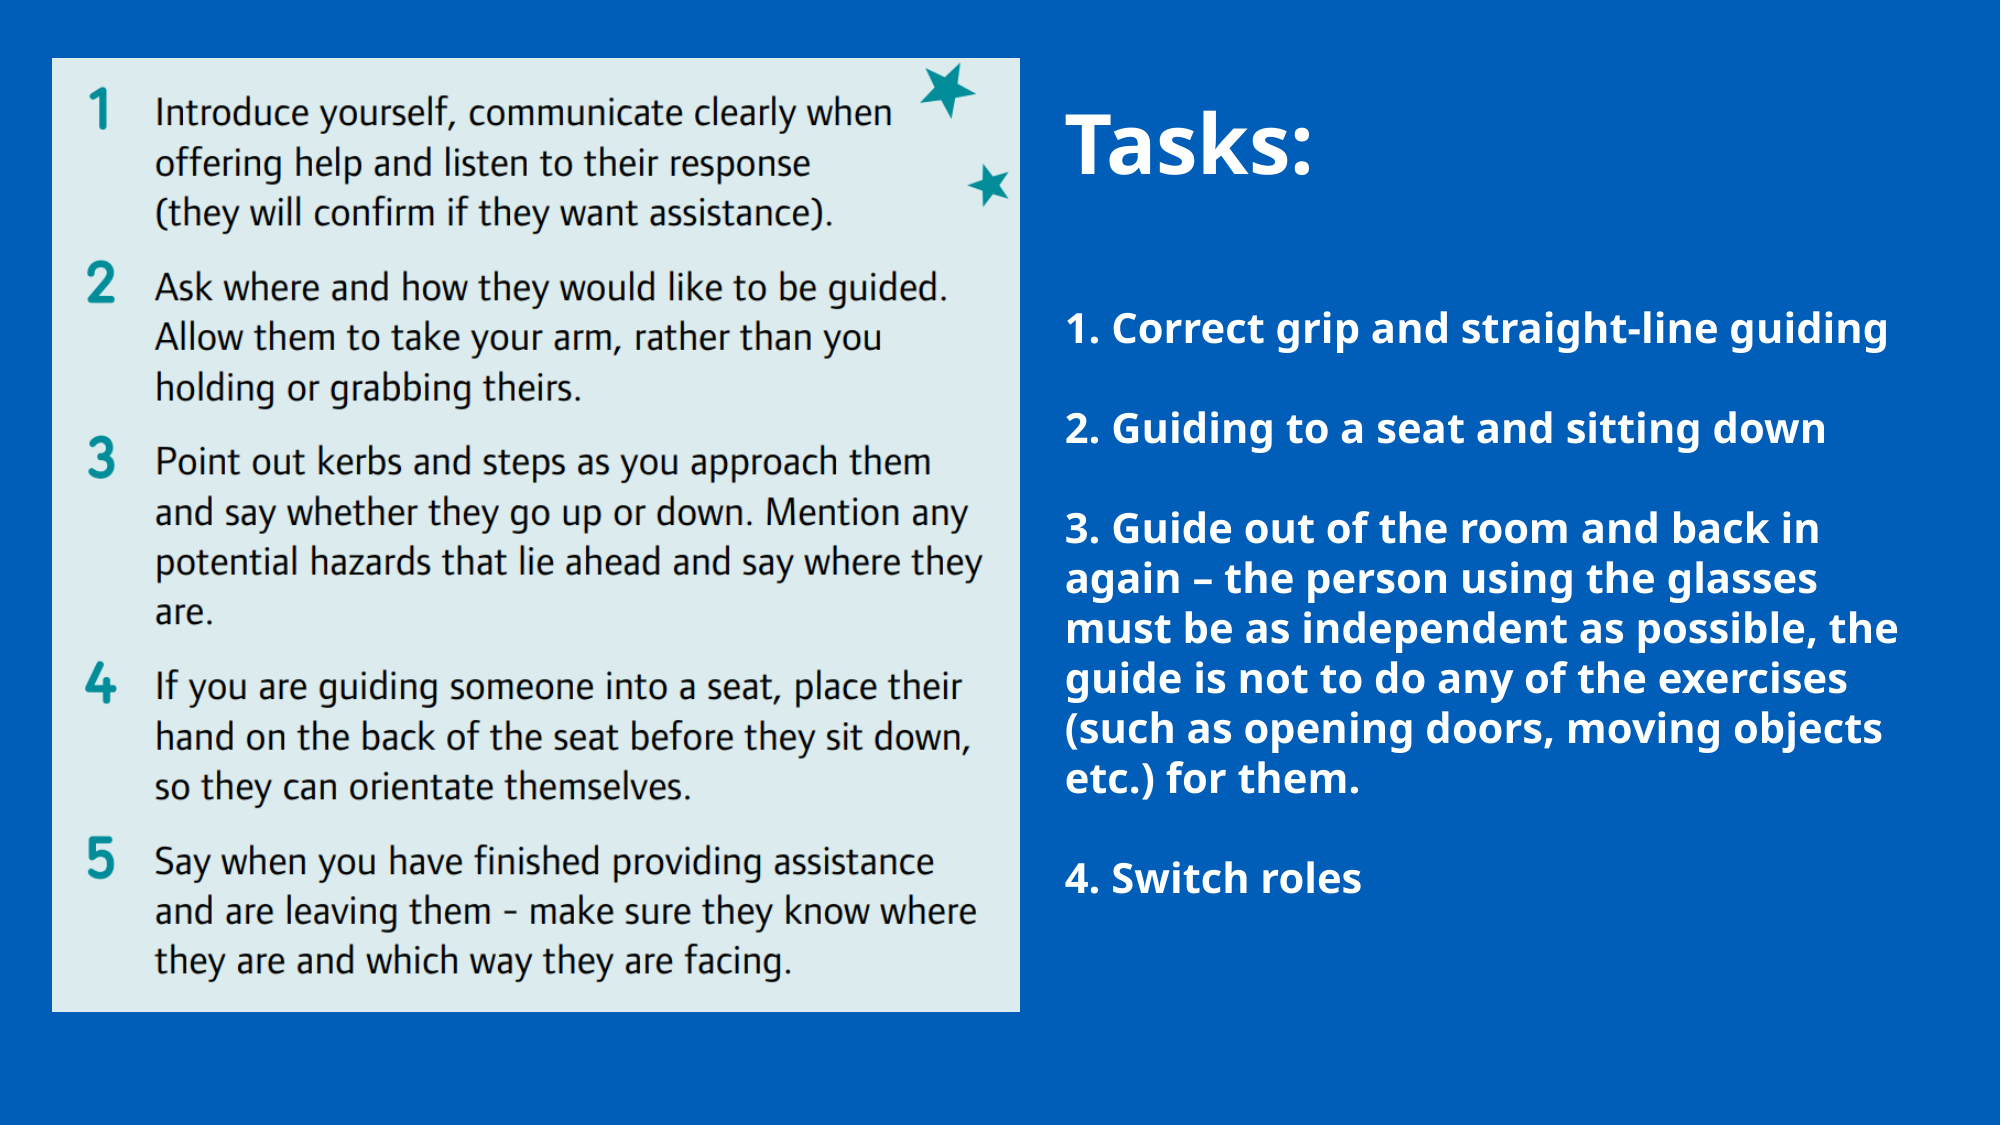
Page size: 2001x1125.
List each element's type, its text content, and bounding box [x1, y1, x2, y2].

title Tasks: 1. Correct grip and straight-line guiding 2. Guiding to a seat and sitting down 3. Guide out of the room and back in again – the person using the glasses must be as independent as possible, the guide is not to do any of the exercises (such as opening doors, moving objects etc.) for them. 4. Switch roles [1064, 91, 1904, 923]
picture [52, 57, 1021, 1012]
